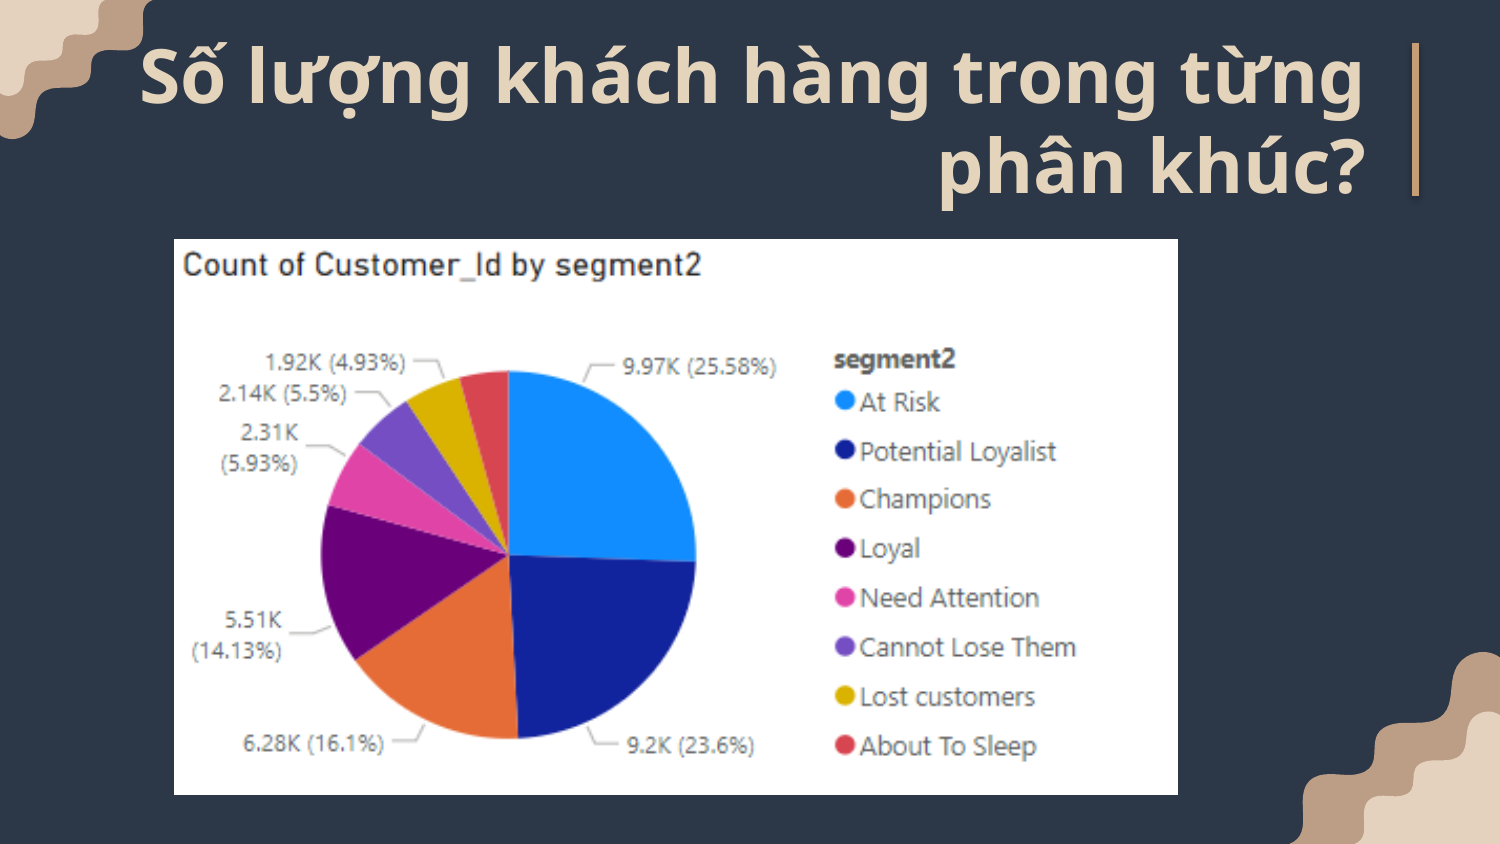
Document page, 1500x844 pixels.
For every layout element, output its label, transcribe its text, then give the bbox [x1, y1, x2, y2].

picture [174, 239, 1178, 795]
title Số lượng khách hàng trong từng phân khúc? [118, 13, 1382, 108]
